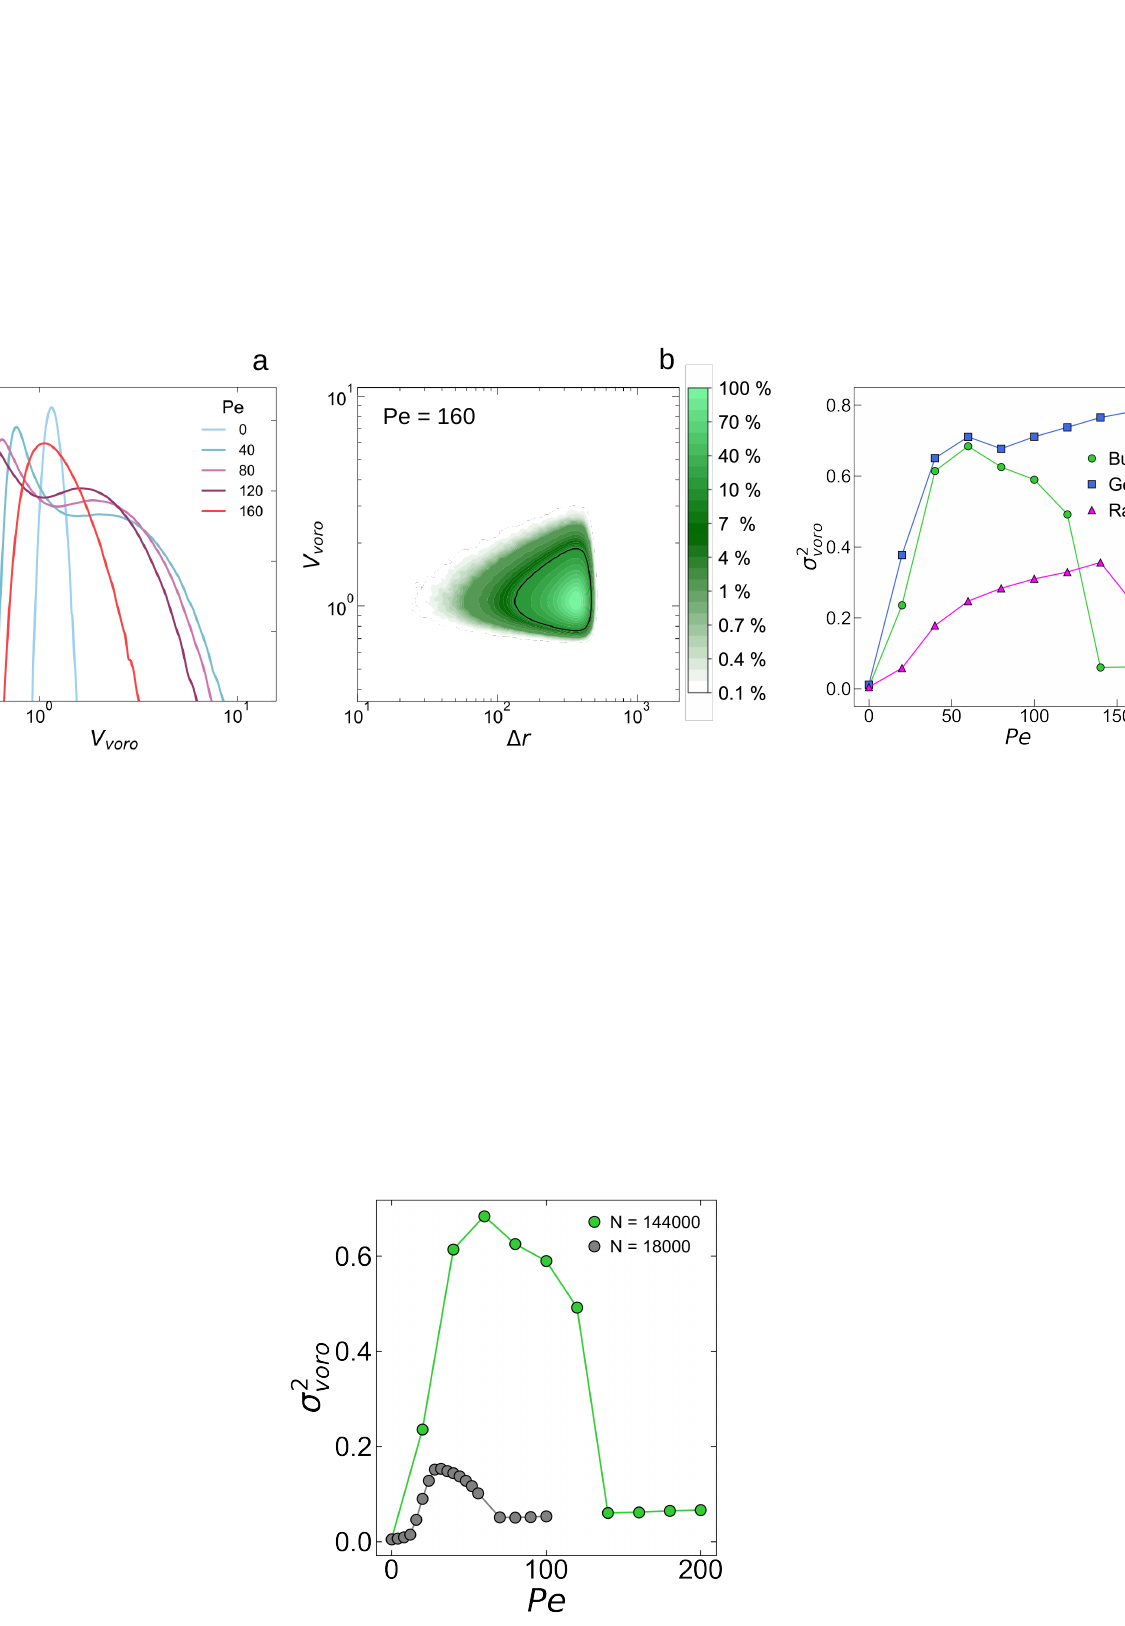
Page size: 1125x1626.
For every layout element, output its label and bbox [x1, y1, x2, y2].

text_box [0, 333, 1125, 755]
picture [270, 1192, 732, 1626]
